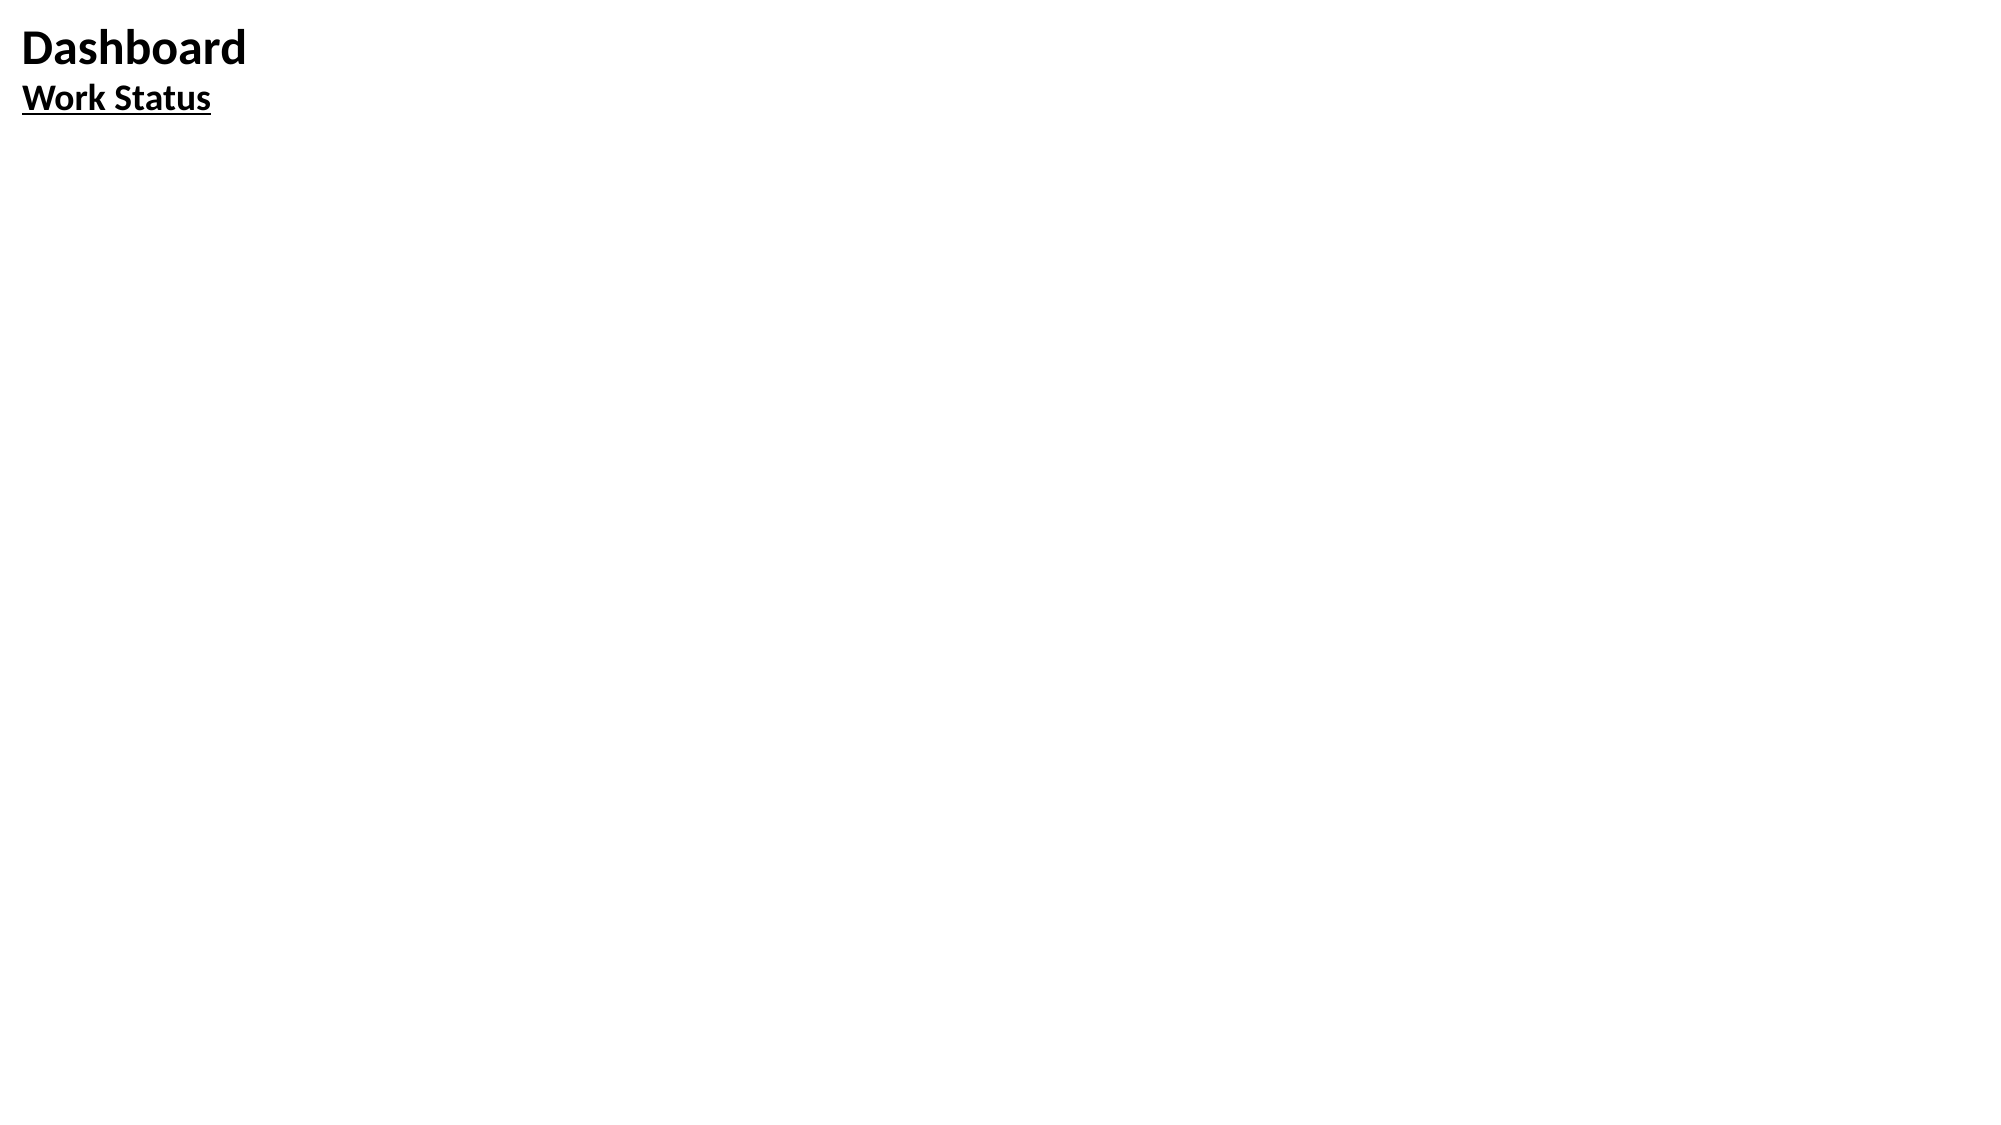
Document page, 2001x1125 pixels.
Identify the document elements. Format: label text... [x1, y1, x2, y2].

text_box Dashboard [6, 6, 1305, 82]
text_box Work Status [7, 82, 267, 126]
